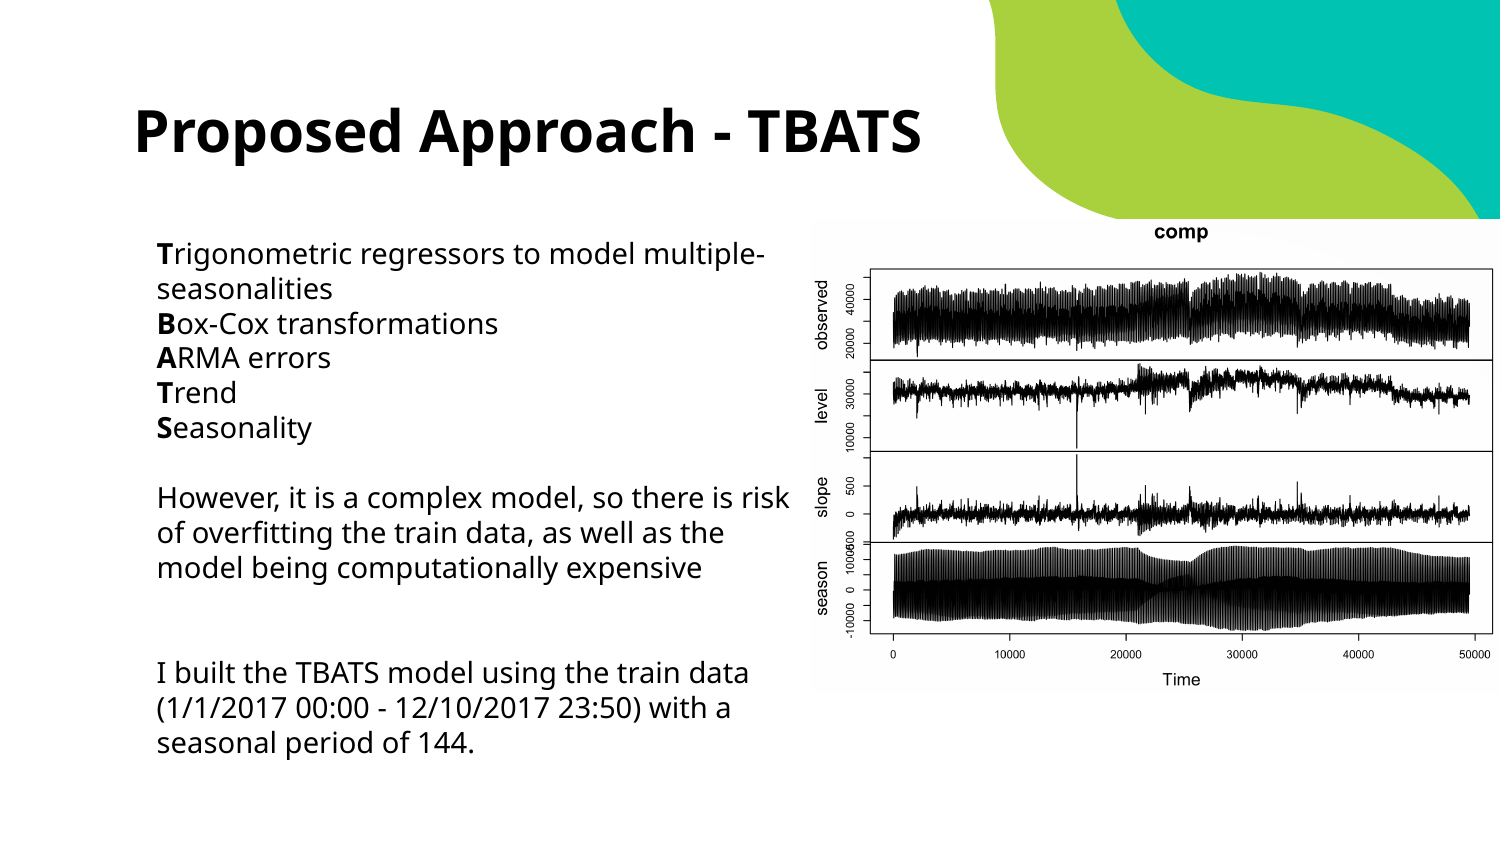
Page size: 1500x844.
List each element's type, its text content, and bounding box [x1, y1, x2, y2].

title Proposed Approach - TBATS [118, 88, 1382, 171]
picture [811, 219, 1500, 694]
list Trigonometric regressors to model multiple-seasonalities Box-Cox transformations ARMA errors Trend Seasonality However, it is a complex model, so there is risk of overfitting the train data, as well as the model being computationally expensive I built the TBATS model using the train data (1/1/2017 00:00 - 12/10/2017 23:50) with a seasonal period of 144. [118, 219, 812, 755]
